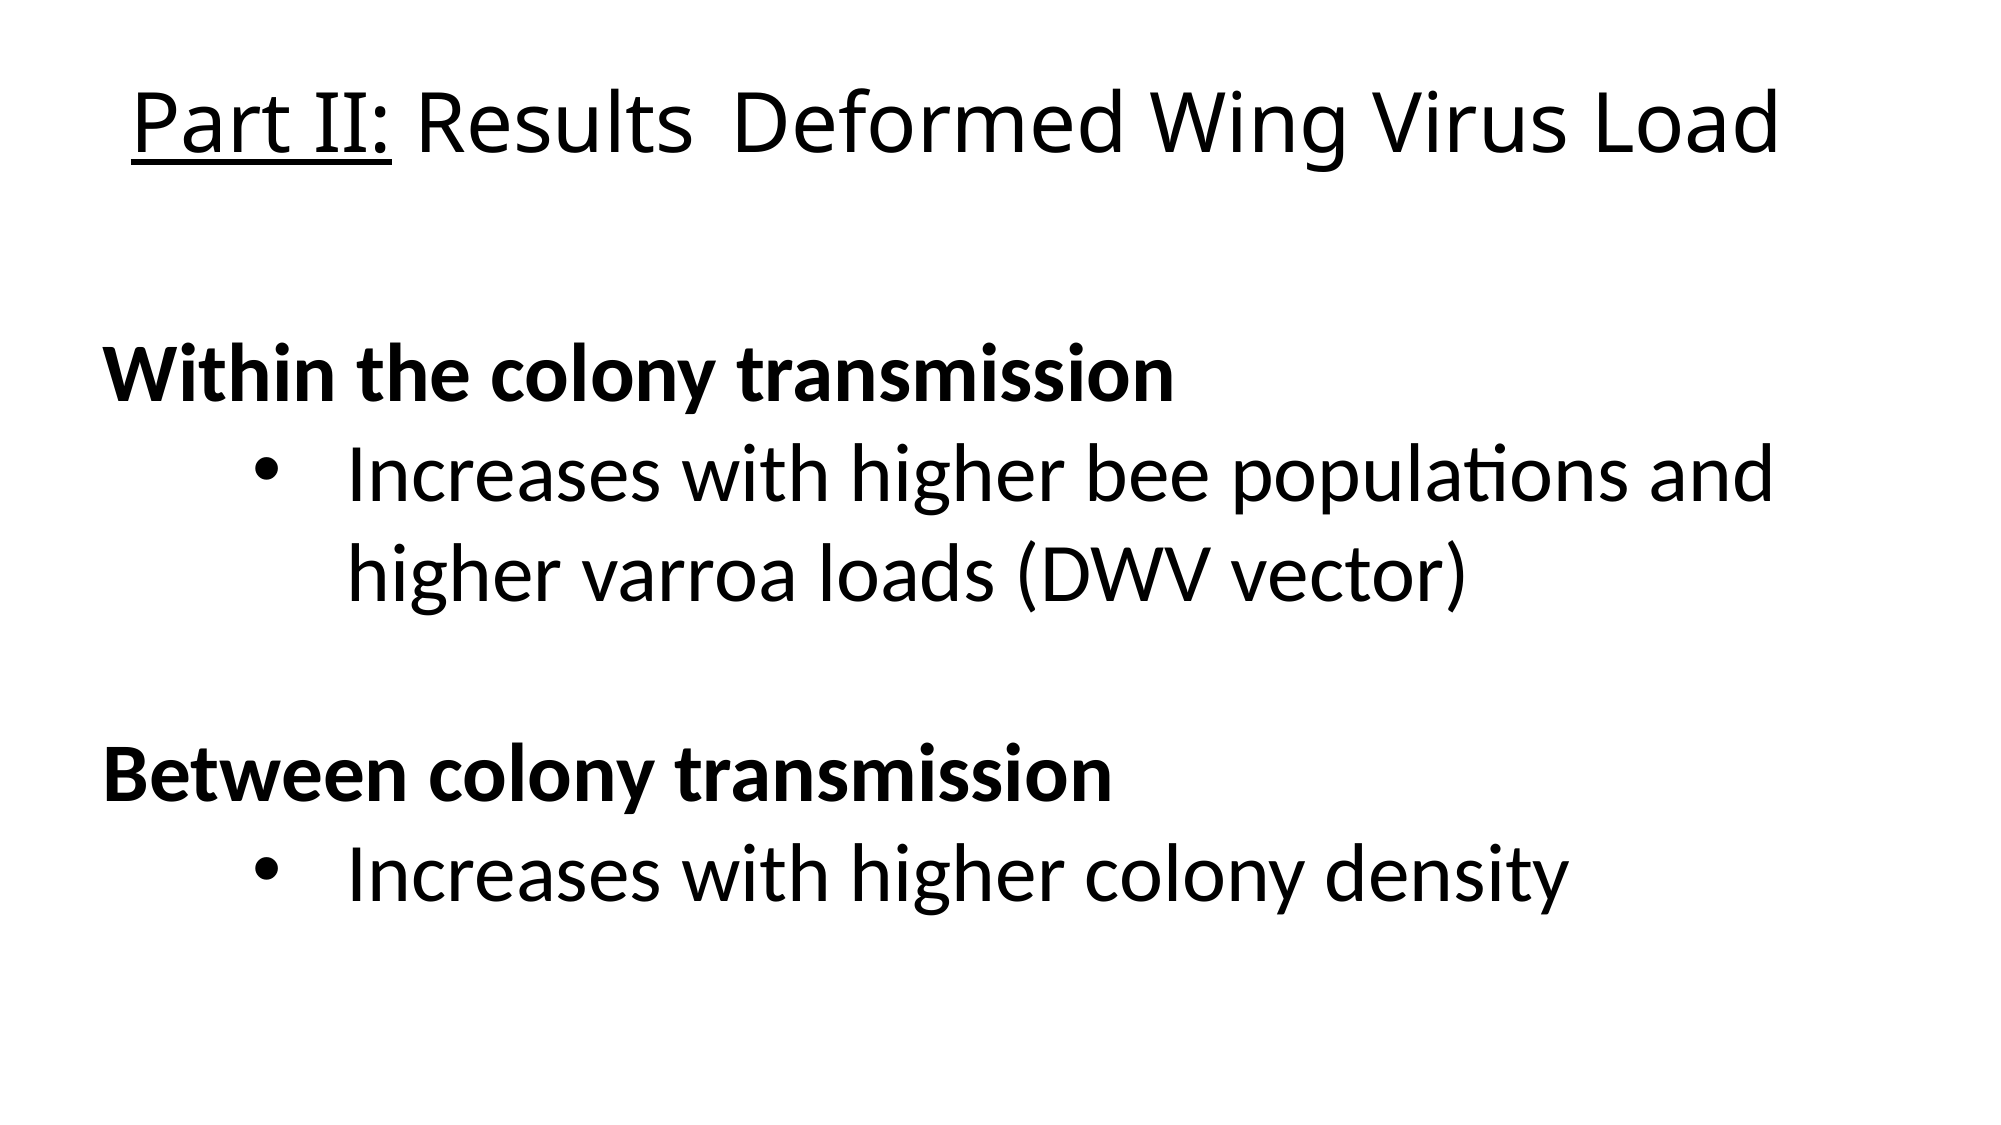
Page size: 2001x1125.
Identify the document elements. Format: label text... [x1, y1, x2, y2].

text_box Part II: Results Deformed Wing Virus Load [115, 61, 1964, 177]
text_box Within the colony transmission Increases with higher bee populations and higher varroa loads (DWV vector) Between colony transmission Increases with higher colony density [88, 210, 1925, 1125]
